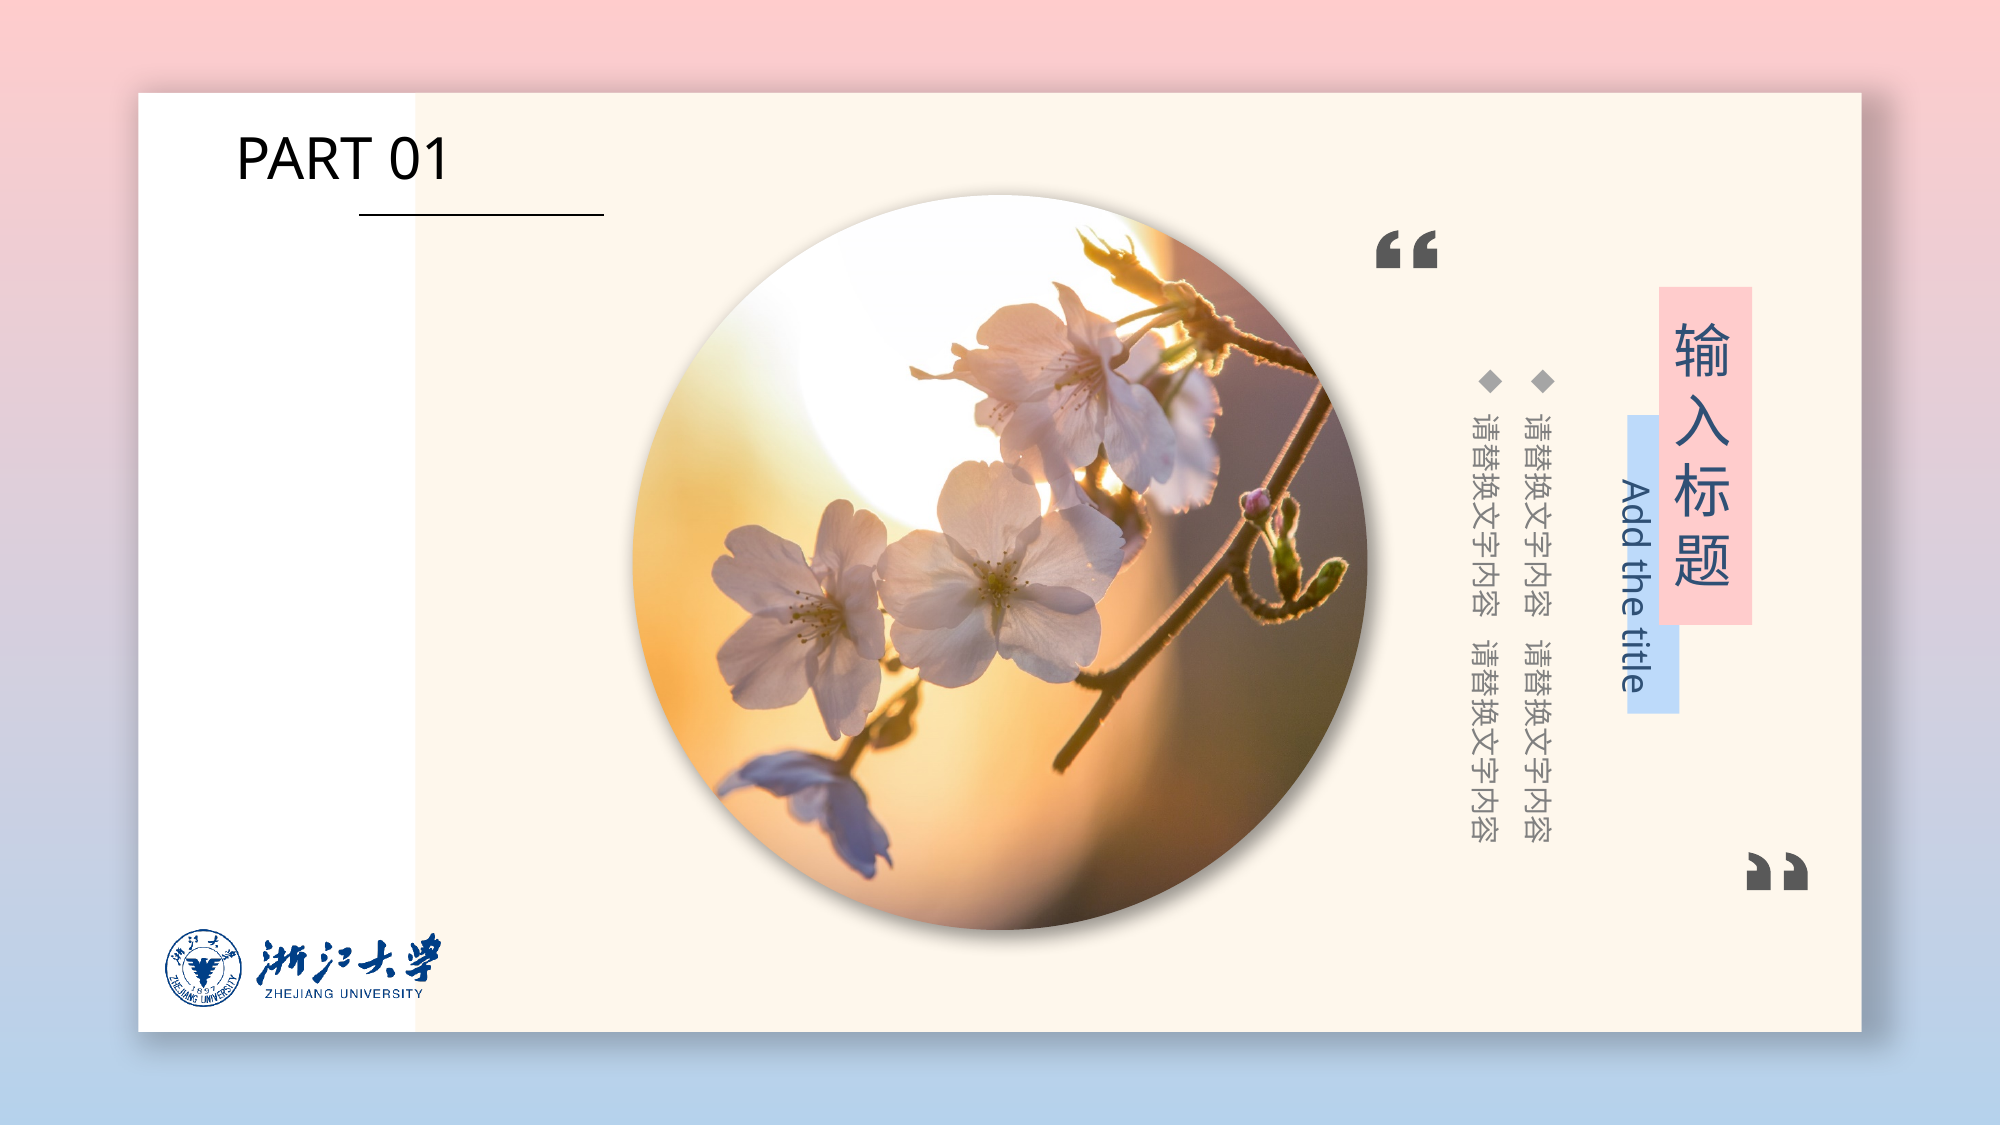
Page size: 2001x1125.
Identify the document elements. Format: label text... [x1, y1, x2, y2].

text_box [1413, 230, 1438, 269]
text_box Add the title [1591, 464, 1668, 754]
text_box PART 01 [220, 113, 524, 215]
text_box [414, 92, 1862, 1033]
text_box [1746, 852, 1771, 891]
text_box [1626, 414, 1658, 464]
text_box [1783, 852, 1808, 891]
text_box [1376, 230, 1401, 269]
text_box [1668, 626, 1680, 715]
picture [632, 57, 1368, 930]
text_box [1658, 286, 1765, 626]
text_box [1391, 352, 1582, 921]
text_box x [137, 92, 414, 1033]
picture [165, 929, 441, 1007]
